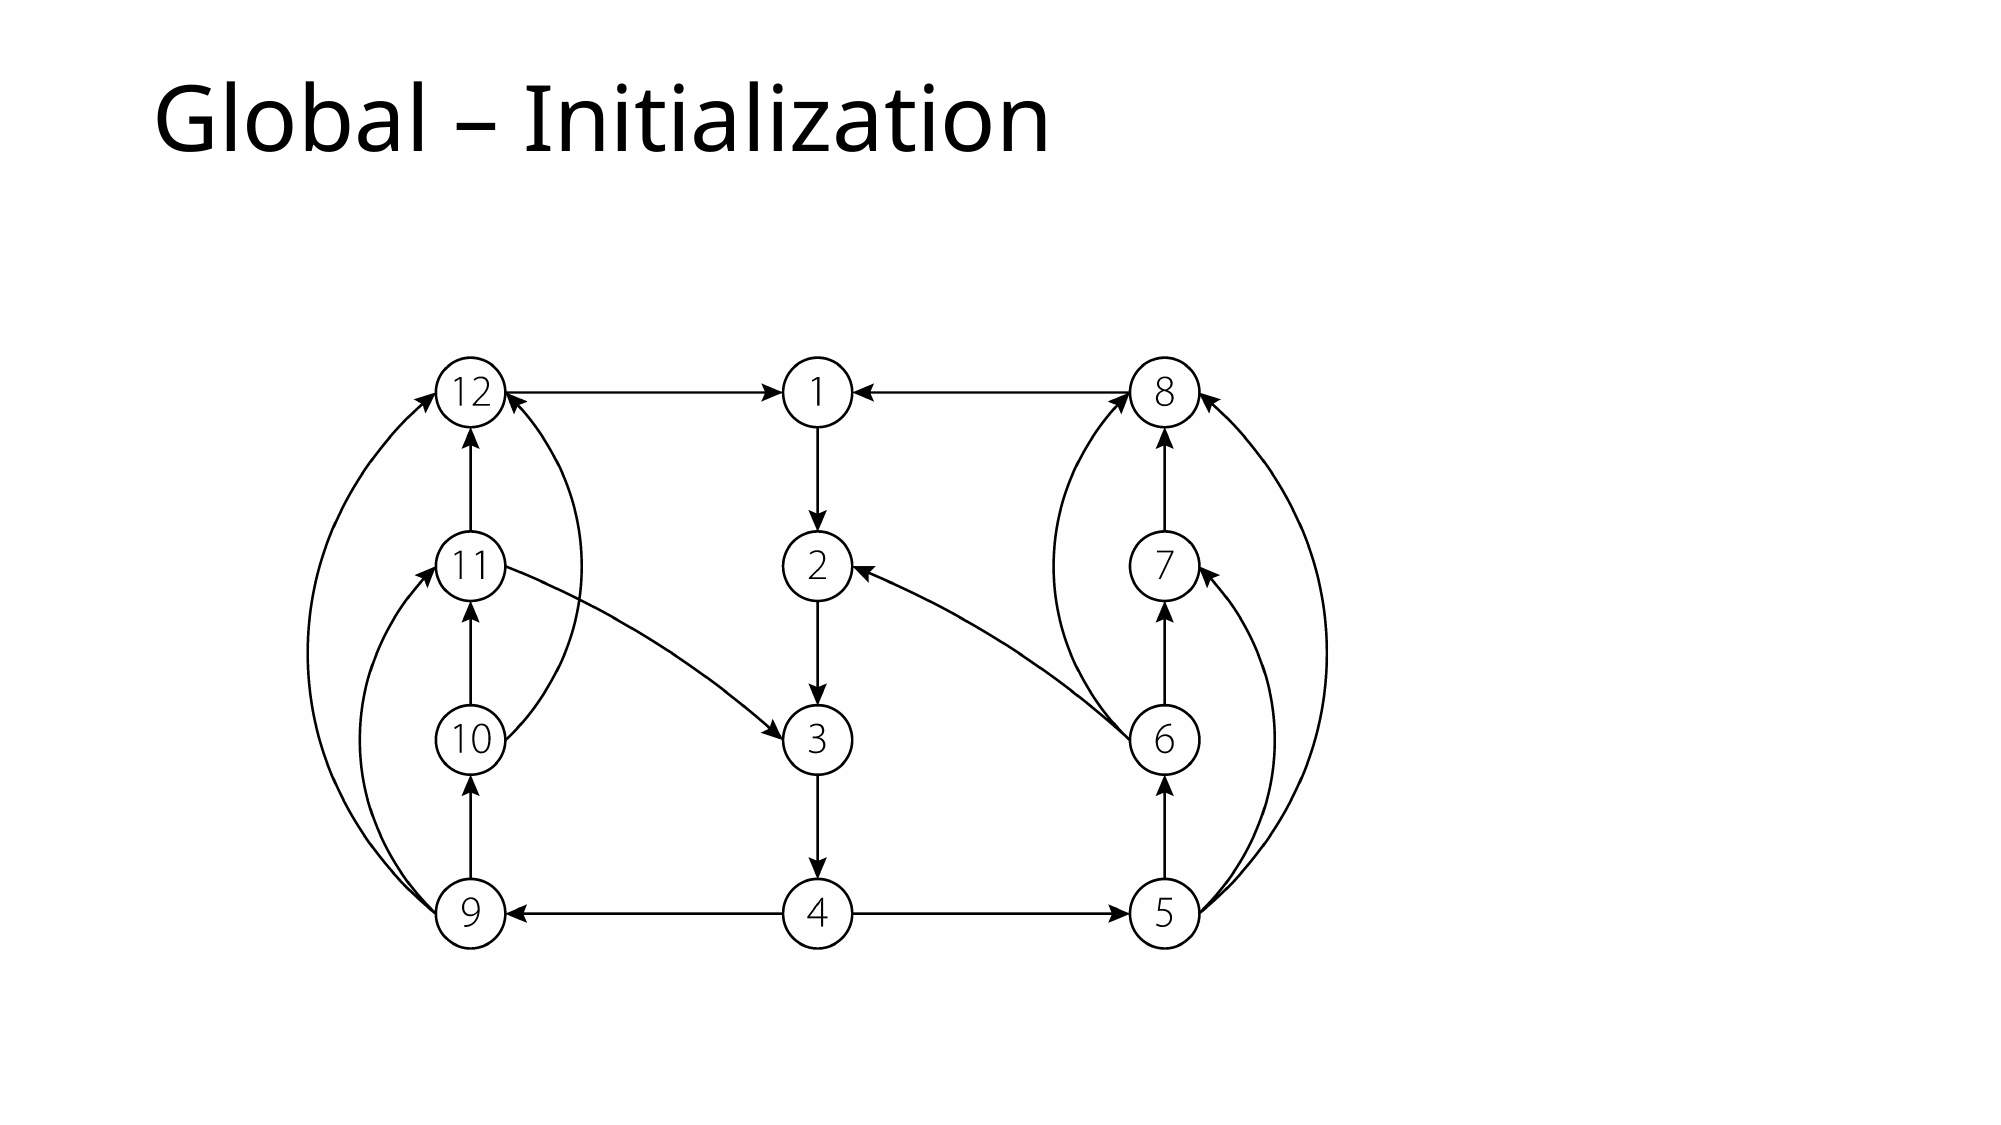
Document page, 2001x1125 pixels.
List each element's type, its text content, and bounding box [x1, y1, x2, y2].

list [297, 184, 1338, 1017]
title Global – Initialization [137, 59, 1863, 185]
